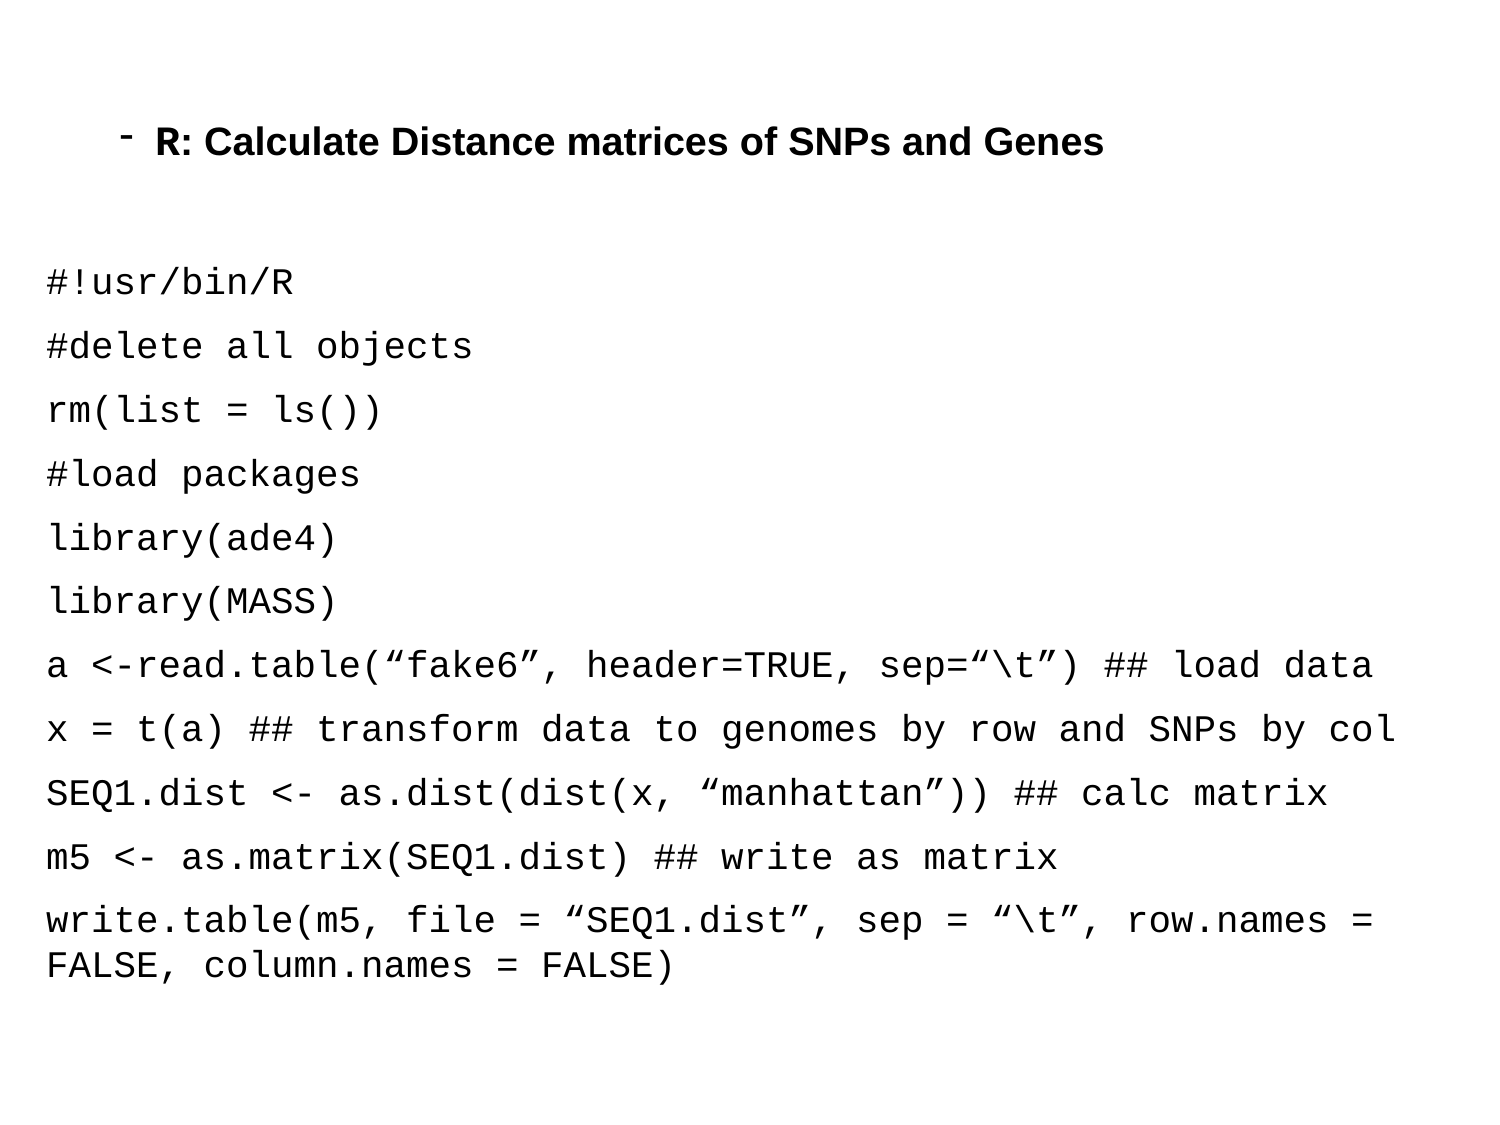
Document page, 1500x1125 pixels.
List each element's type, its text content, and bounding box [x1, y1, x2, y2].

text_box R: Calculate Distance matrices of SNPs and Genes [104, 106, 1408, 219]
text_box #!usr/bin/R #delete all objects rm(list = ls()) #load packages library(ade4) library(MASS) a <-read.table(“fake6”, header=TRUE, sep=“\t”) ## load data x = t(a) ## transform data to genomes by row and SNPs by col SEQ1.dist <- as.dist(dist(x, “manhattan”)) ## calc matrix m5 <- as.matrix(SEQ1.dist) ## write as matrix write.table(m5, file = “SEQ1.dist”, sep = “\t”, row.names = FALSE, column.names = FALSE) [31, 250, 1450, 993]
